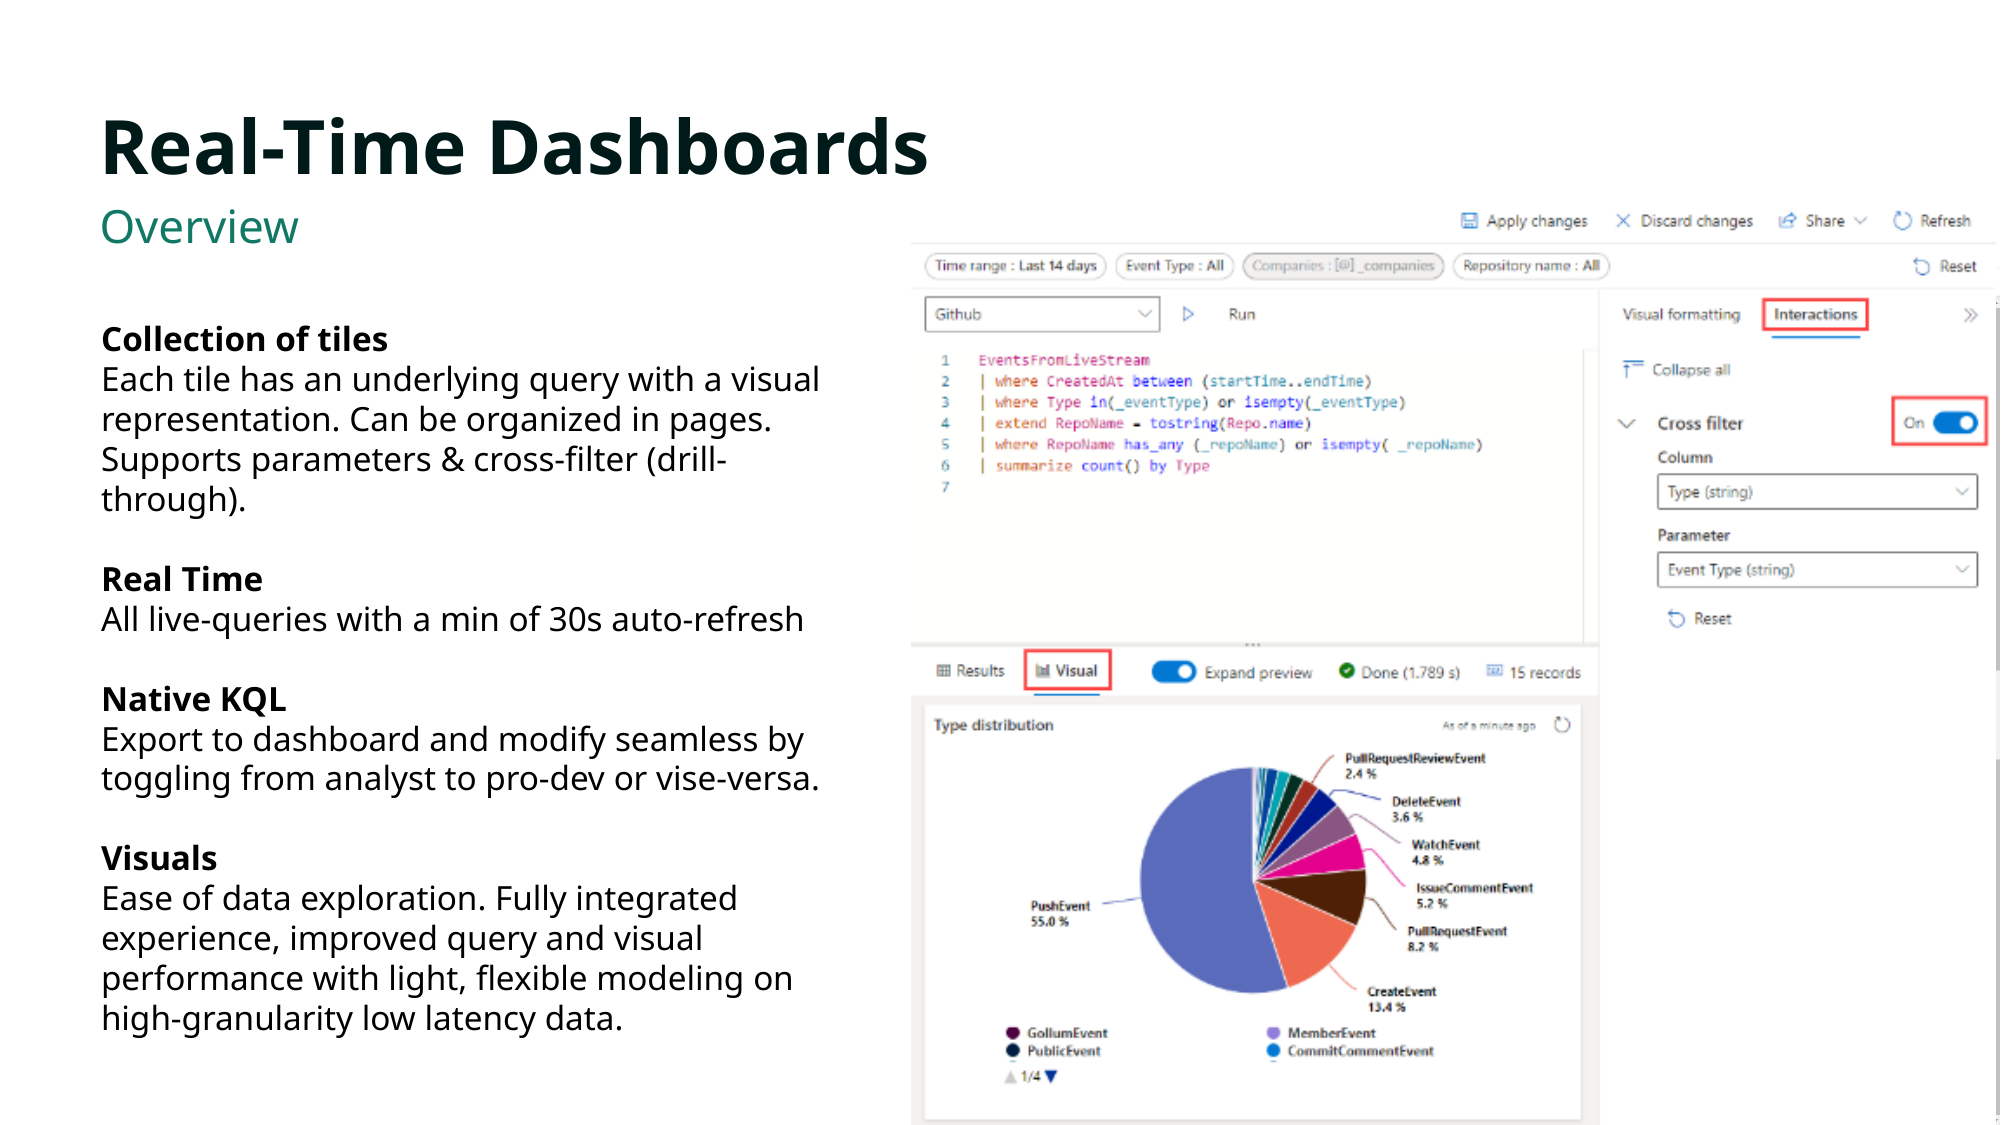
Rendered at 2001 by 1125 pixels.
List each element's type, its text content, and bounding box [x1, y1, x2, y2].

text_box Collection of tiles Each tile has an underlying query with a visual representation. Can be organized in pages. Supports parameters & cross-filter (drill-through). Real Time All live-queries with a min of 30s auto-refresh Native KQL Export to dashboard and modify seamless by toggling from analyst to pro-dev or vise-versa. Visuals Ease of data exploration. Fully integrated experience, improved query and visual performance with light, flexible modeling on high-granularity low latency data. [70, 294, 859, 1093]
list Real-Time Dashboards [99, 99, 1900, 198]
subtitle Overview [99, 198, 1900, 258]
picture [911, 201, 2000, 1125]
